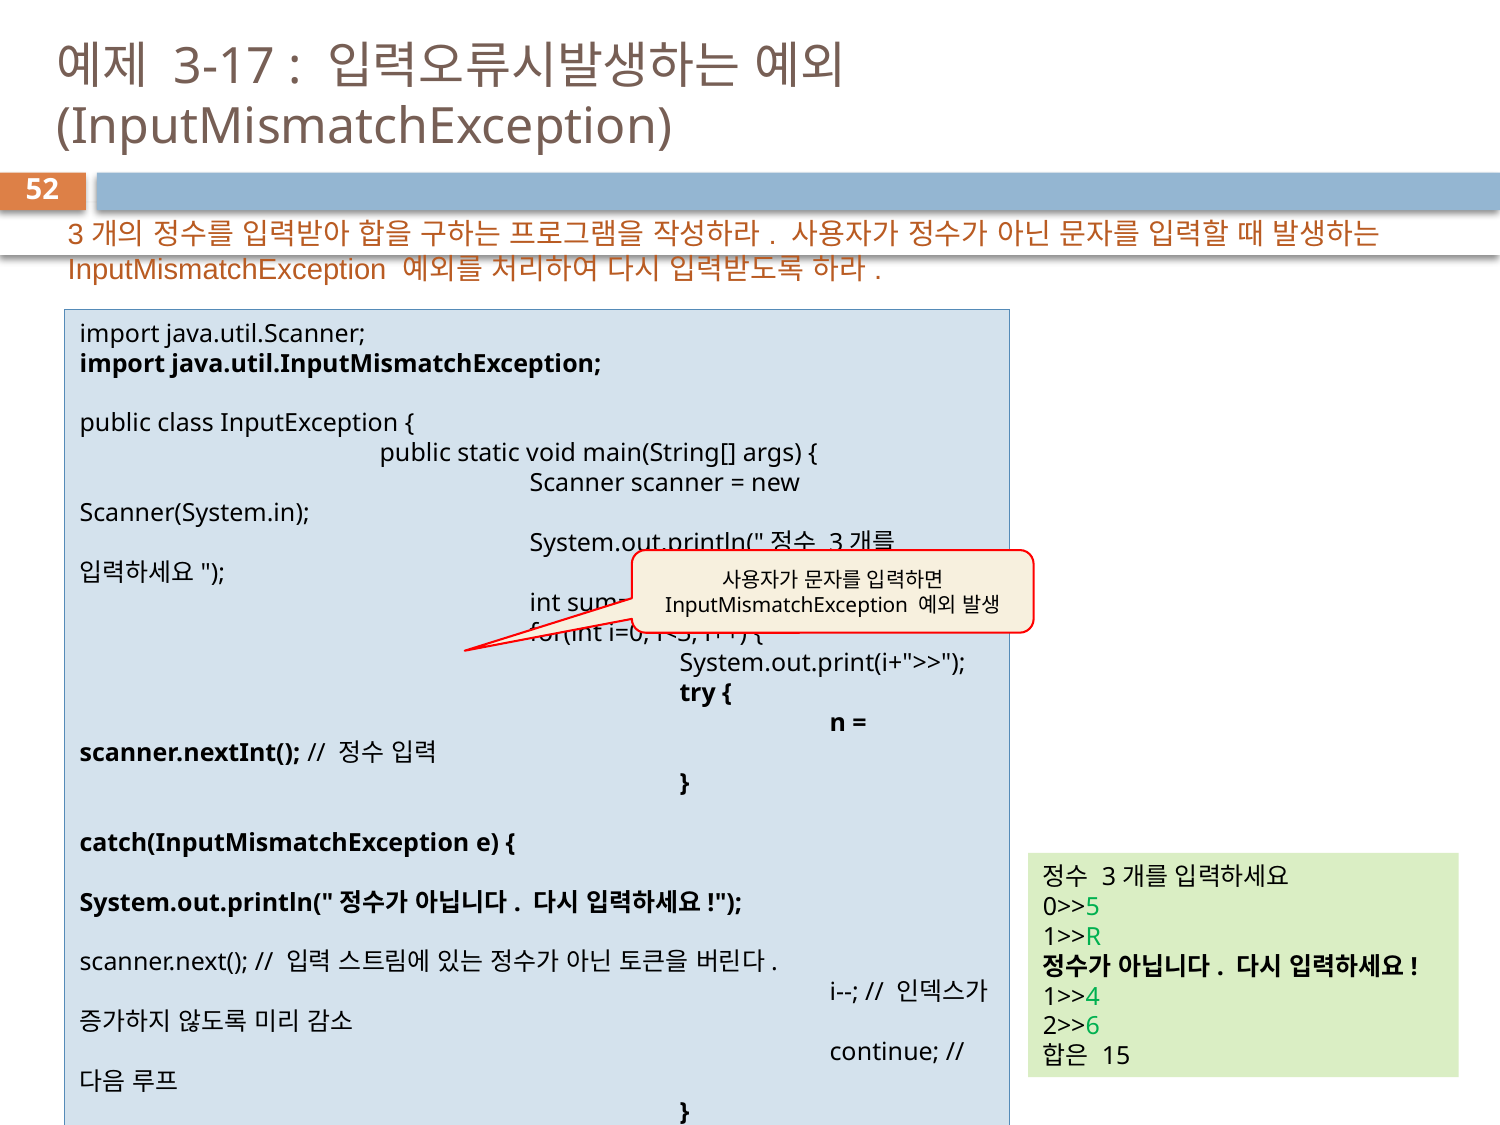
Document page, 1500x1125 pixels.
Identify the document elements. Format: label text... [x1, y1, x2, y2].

slide_number 52 [0, 170, 87, 211]
text_box 사용자가 문자를 입력하면 InputMismatchException 예외 발생 [463, 548, 1036, 653]
title 예제 3-17 : 입력오류시발생하는 예외(InputMismatchException) [41, 37, 1483, 149]
text_box import java.util.Scanner; import java.util.InputMismatchException; public class InputException { public static void main(String[] args) { Scanner scanner = new Scanner(System.in); System.out.println("정수 3개를 입력하세요"); int sum=0, n=0; for(int i=0; i<3; i++) { System.out.print(i+">>"); try { n = scanner.nextInt(); // 정수 입력 } catch(InputMismatchException e) { System.out.println("정수가 아닙니다. 다시 입력하세요!"); scanner.next(); // 입력 스트림에 있는 정수가 아닌 토큰을 버린다. i--; // 인덱스가 증가하지 않도록 미리 감소 continue; // 다음 루프 } sum += n; // 합하기 } System.out.println("합은 " + sum); scanner.close(); } } [64, 309, 1010, 1125]
text_box 3개의 정수를 입력받아 합을 구하는 프로그램을 작성하라. 사용자가 정수가 아닌 문자를 입력할 때 발생하는 InputMismatchException 예외를 처리하여 다시 입력받도록 하라. [53, 208, 1418, 293]
text_box 정수 3개를 입력하세요 0>>5 1>>R 정수가 아닙니다. 다시 입력하세요! 1>>4 2>>6 합은 15 [1028, 852, 1459, 1078]
